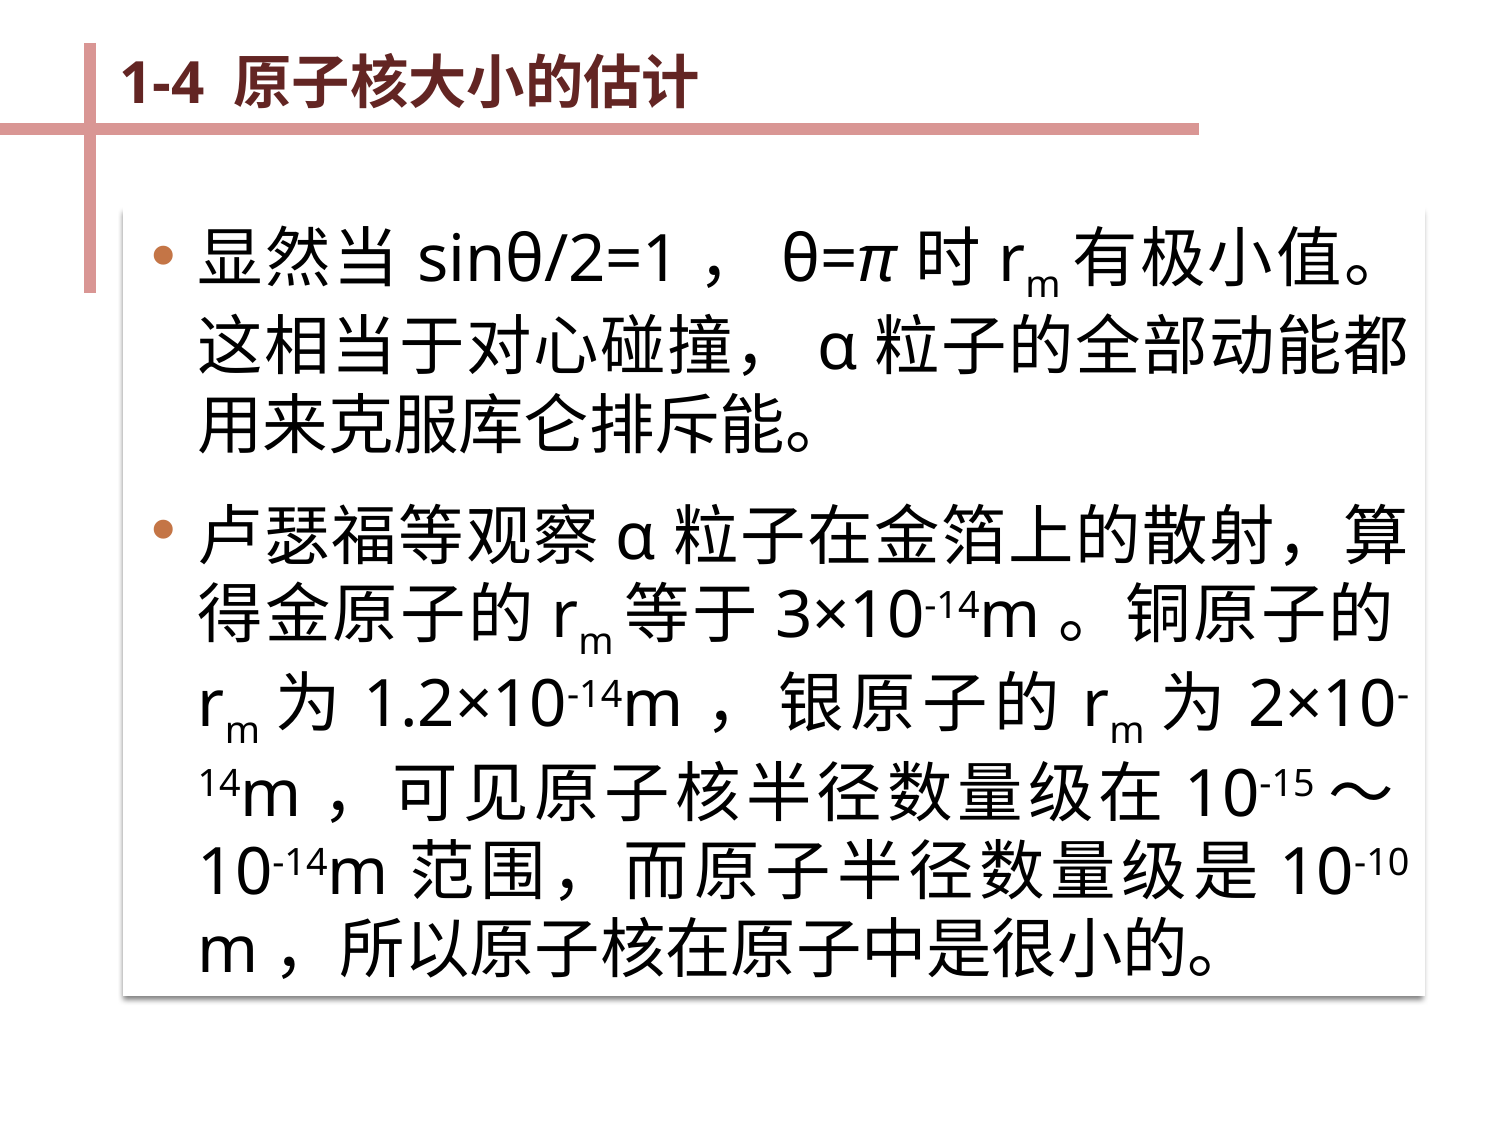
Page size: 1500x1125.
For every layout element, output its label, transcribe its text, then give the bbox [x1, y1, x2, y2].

text_box 1-4 原子核大小的估计 [104, 37, 1341, 123]
text_box 显然当sinθ/2=1，θ=π时rm有极小值。这相当于对心碰撞，α粒子的全部动能都用来克服库仑排斥能。 卢瑟福等观察α粒子在金箔上的散射，算得金原子的rm等于3×10-14m。铜原子的rm为1.2×10-14m，银原子的rm为2×10-14m，可见原子核半径数量级在10-15～10-14m范围，而原子半径数量级是10-10 m，所以原子核在原子中是很小的。 [123, 208, 1425, 996]
